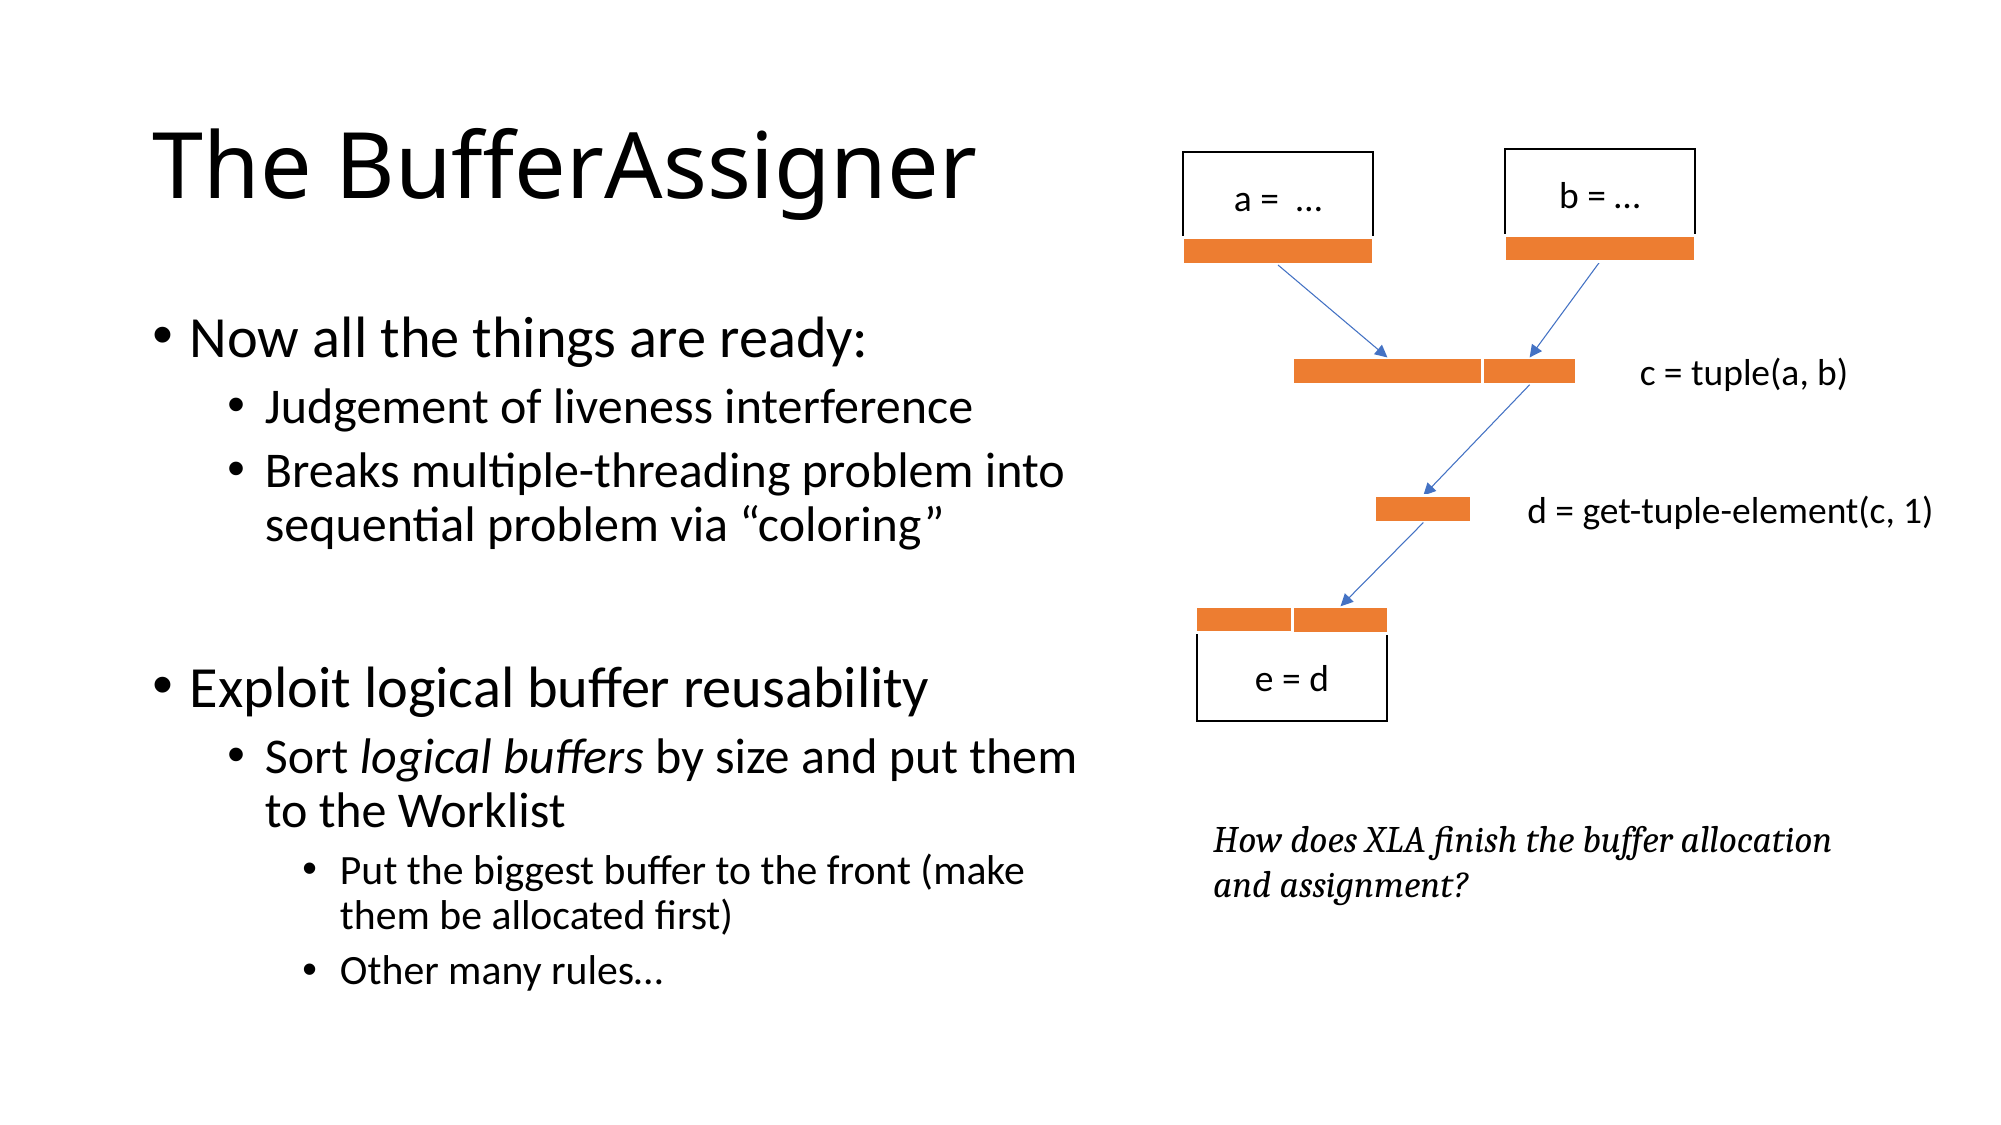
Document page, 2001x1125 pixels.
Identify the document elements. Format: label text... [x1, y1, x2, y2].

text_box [1529, 261, 1601, 358]
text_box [1423, 384, 1530, 496]
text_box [1278, 265, 1388, 358]
title The BufferAssigner [137, 59, 1863, 278]
text_box [1373, 494, 1473, 524]
text_box d = get-tuple-element(c, 1) [1512, 478, 1963, 539]
text_box e = d [1196, 634, 1388, 722]
text_box [1481, 356, 1578, 386]
list Now all the things are ready: Judgement of liveness interference Breaks multiple-threading problem into sequential problem via “coloring” Exploit logical buffer reusability Sort logical buffers by size and put them to the Worklist Put the biggest buffer to the front (make them be allocated first) Other many rules… [137, 299, 1124, 1014]
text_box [1340, 522, 1424, 607]
text_box [1291, 605, 1390, 635]
text_box c = tuple(a, b) [1625, 340, 1941, 401]
text_box [1194, 605, 1291, 634]
text_box [1503, 234, 1697, 263]
text_box a = … [1182, 151, 1374, 236]
text_box b = … [1504, 148, 1696, 234]
text_box [1291, 356, 1481, 386]
text_box How does XLA finish the buffer allocation and assignment? [1198, 807, 1893, 912]
text_box [1181, 236, 1375, 267]
